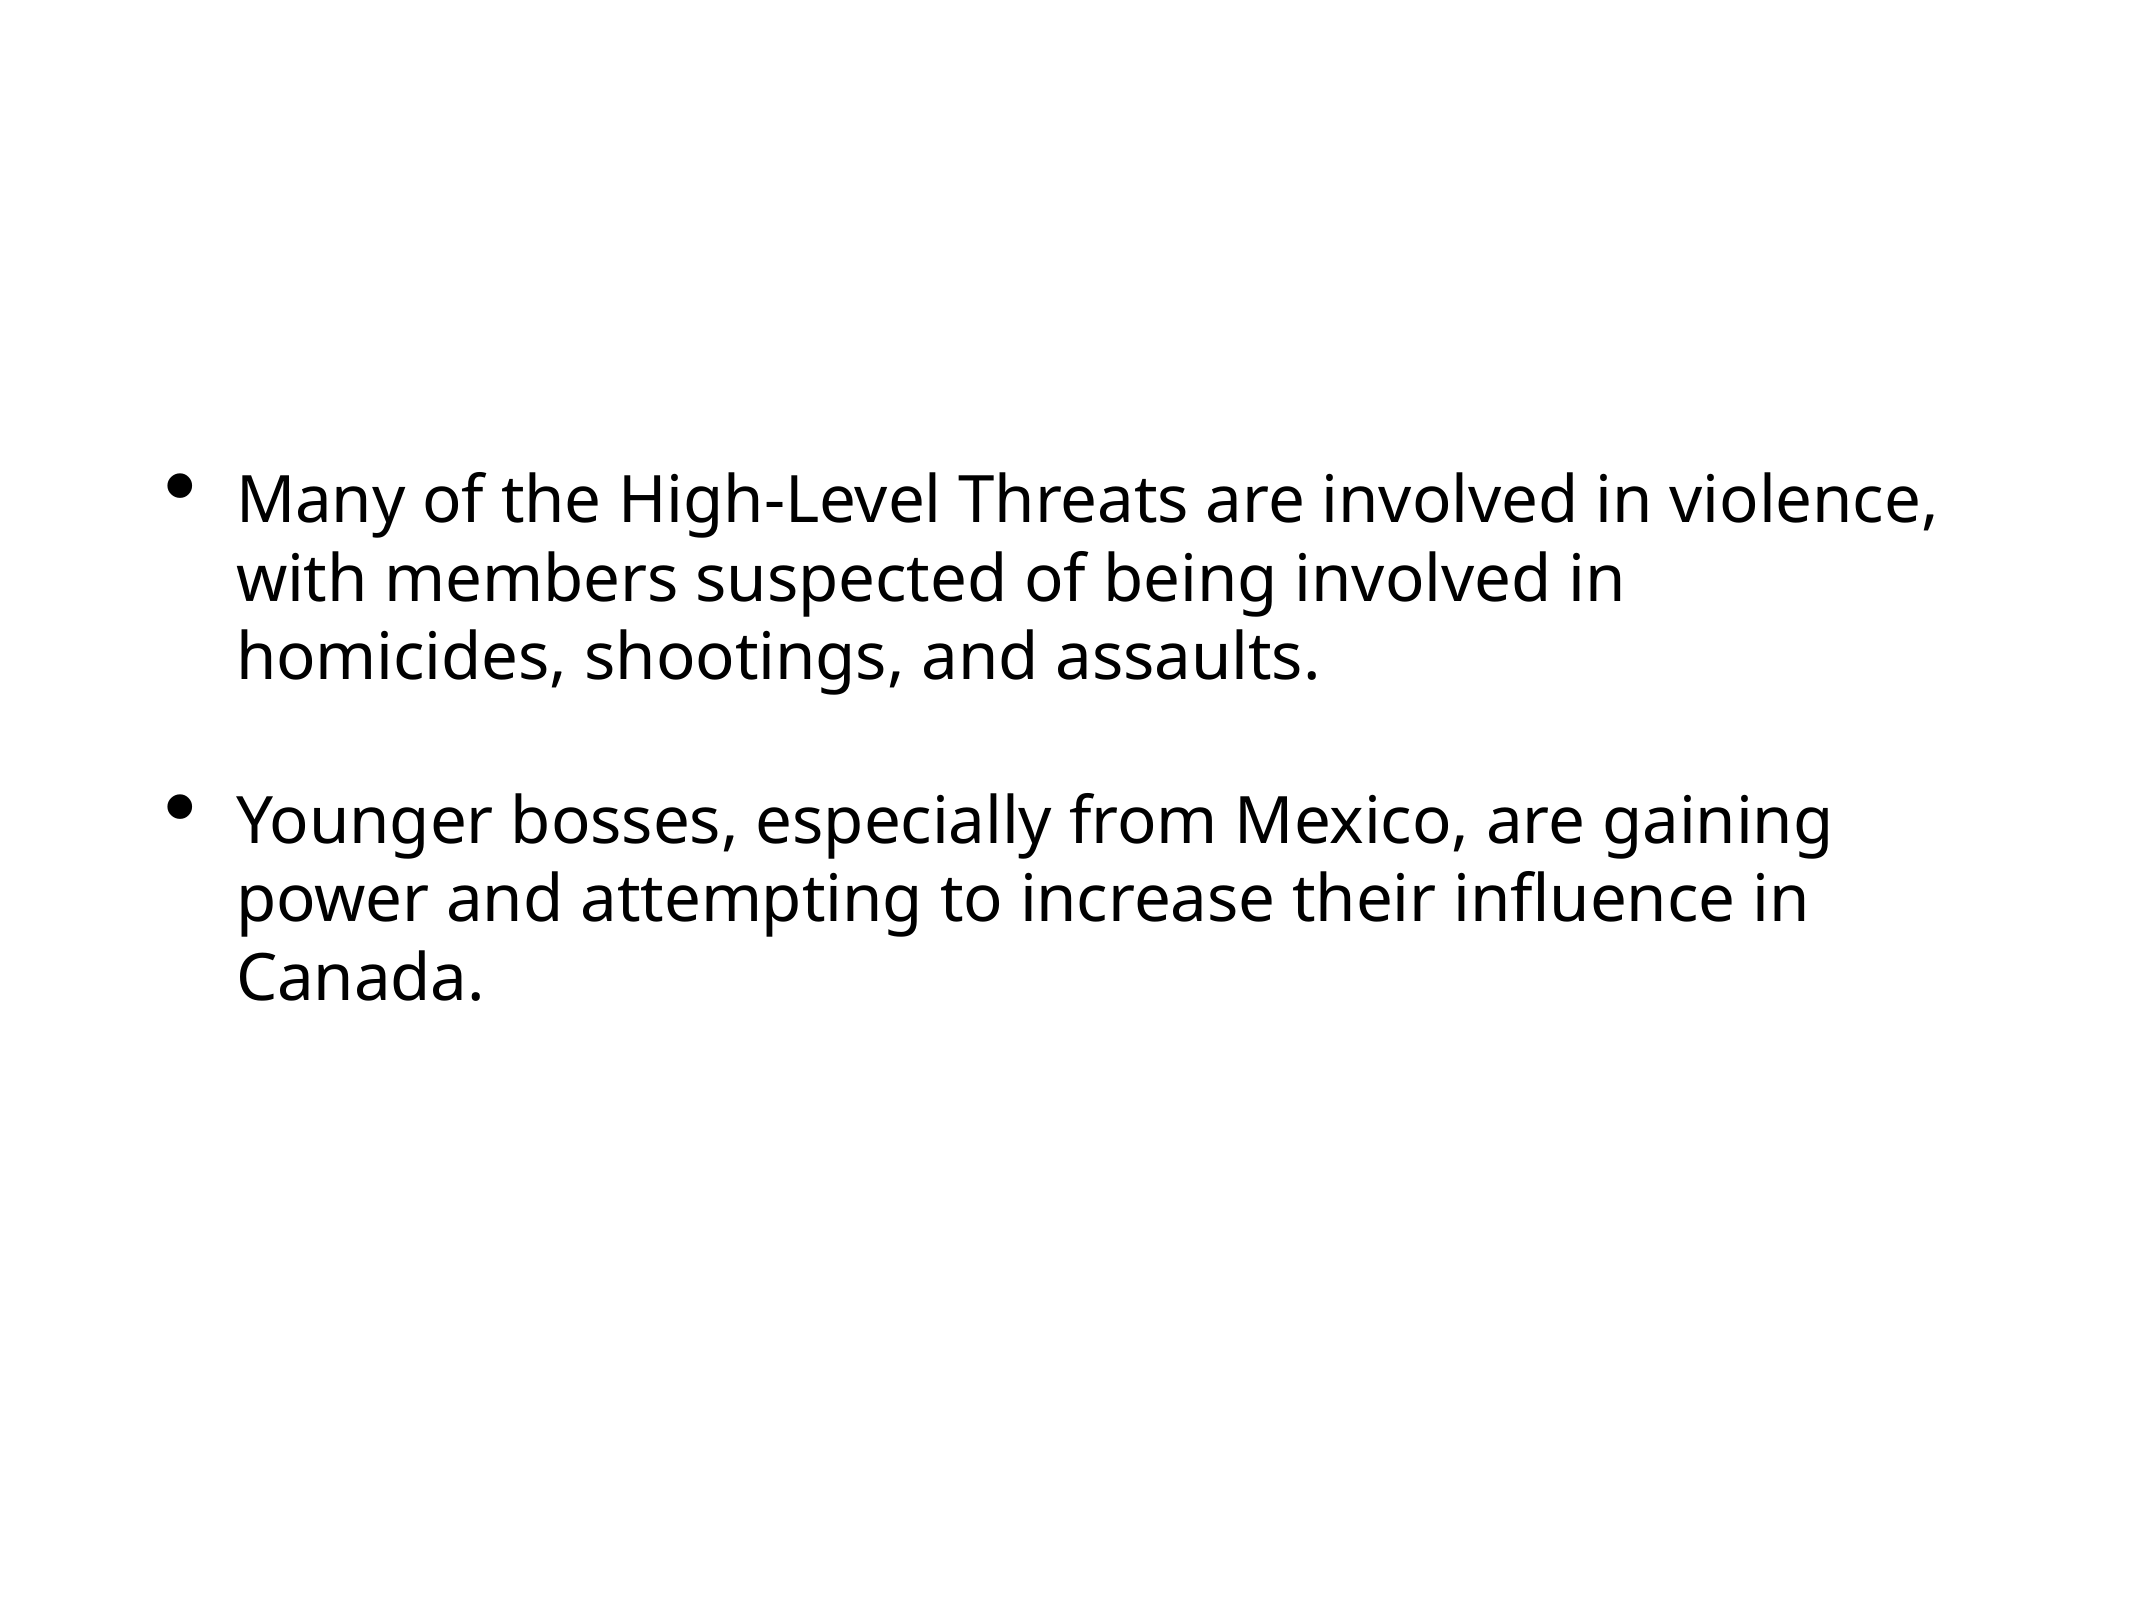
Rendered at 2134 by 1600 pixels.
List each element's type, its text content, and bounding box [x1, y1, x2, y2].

list Many of the High-Level Threats are involved in violence, with members suspected of being involved in homicides, shootings, and assaults. Younger bosses, especially from Mexico, are gaining power and attempting to increase their influence in Canada. [155, 448, 1978, 1023]
